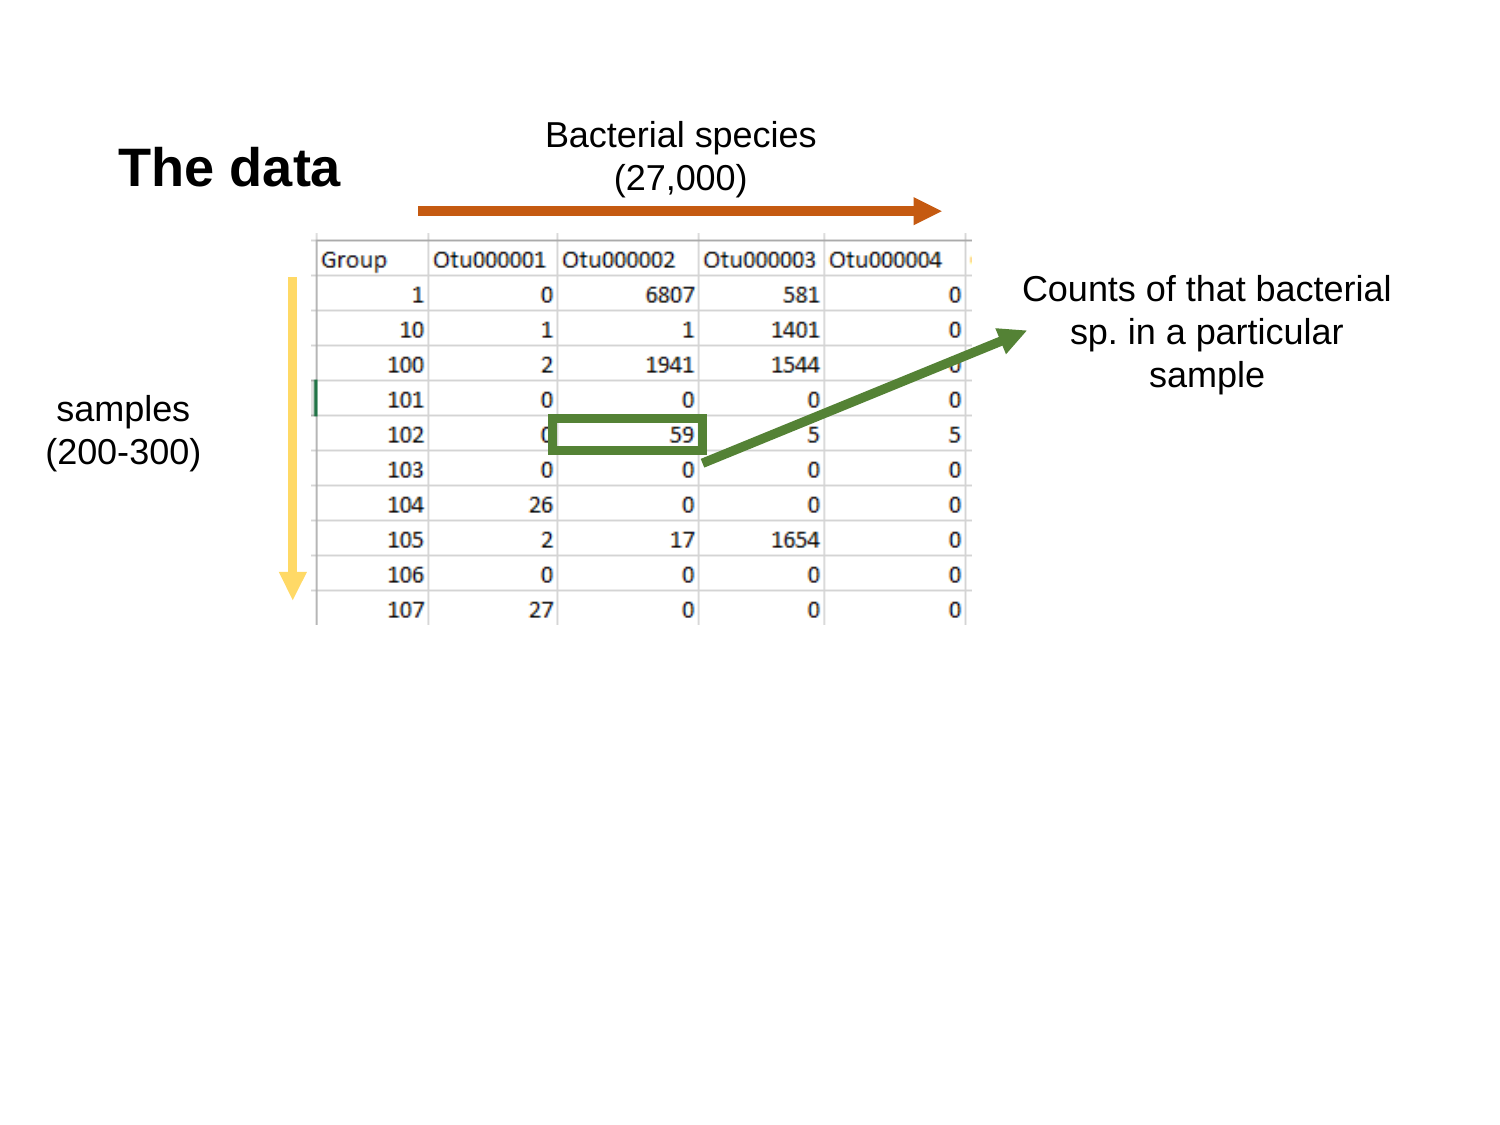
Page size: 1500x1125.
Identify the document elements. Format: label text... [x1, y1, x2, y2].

picture [311, 233, 972, 625]
text_box samples (200-300) [0, 378, 247, 480]
text_box Bacterial species (27,000) [486, 104, 876, 206]
title The data [103, 59, 1397, 278]
text_box Counts of that bacterial sp. in a particular sample [994, 257, 1420, 402]
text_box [702, 330, 1027, 464]
